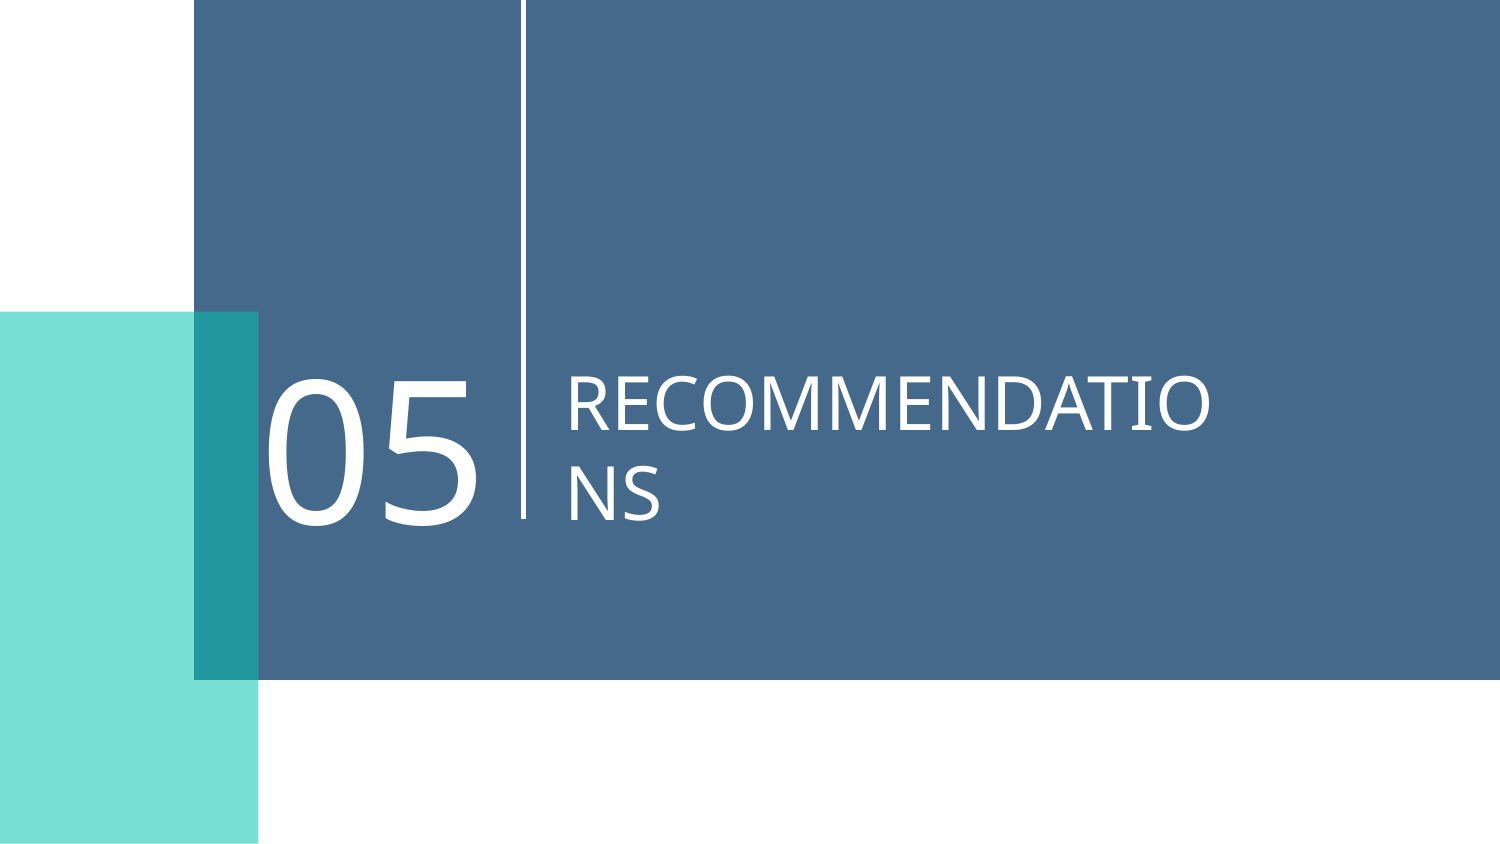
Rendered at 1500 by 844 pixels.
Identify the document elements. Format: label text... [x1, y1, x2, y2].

title RECOMMENDATIONS [549, 235, 1259, 551]
title 05 [14, 382, 504, 507]
